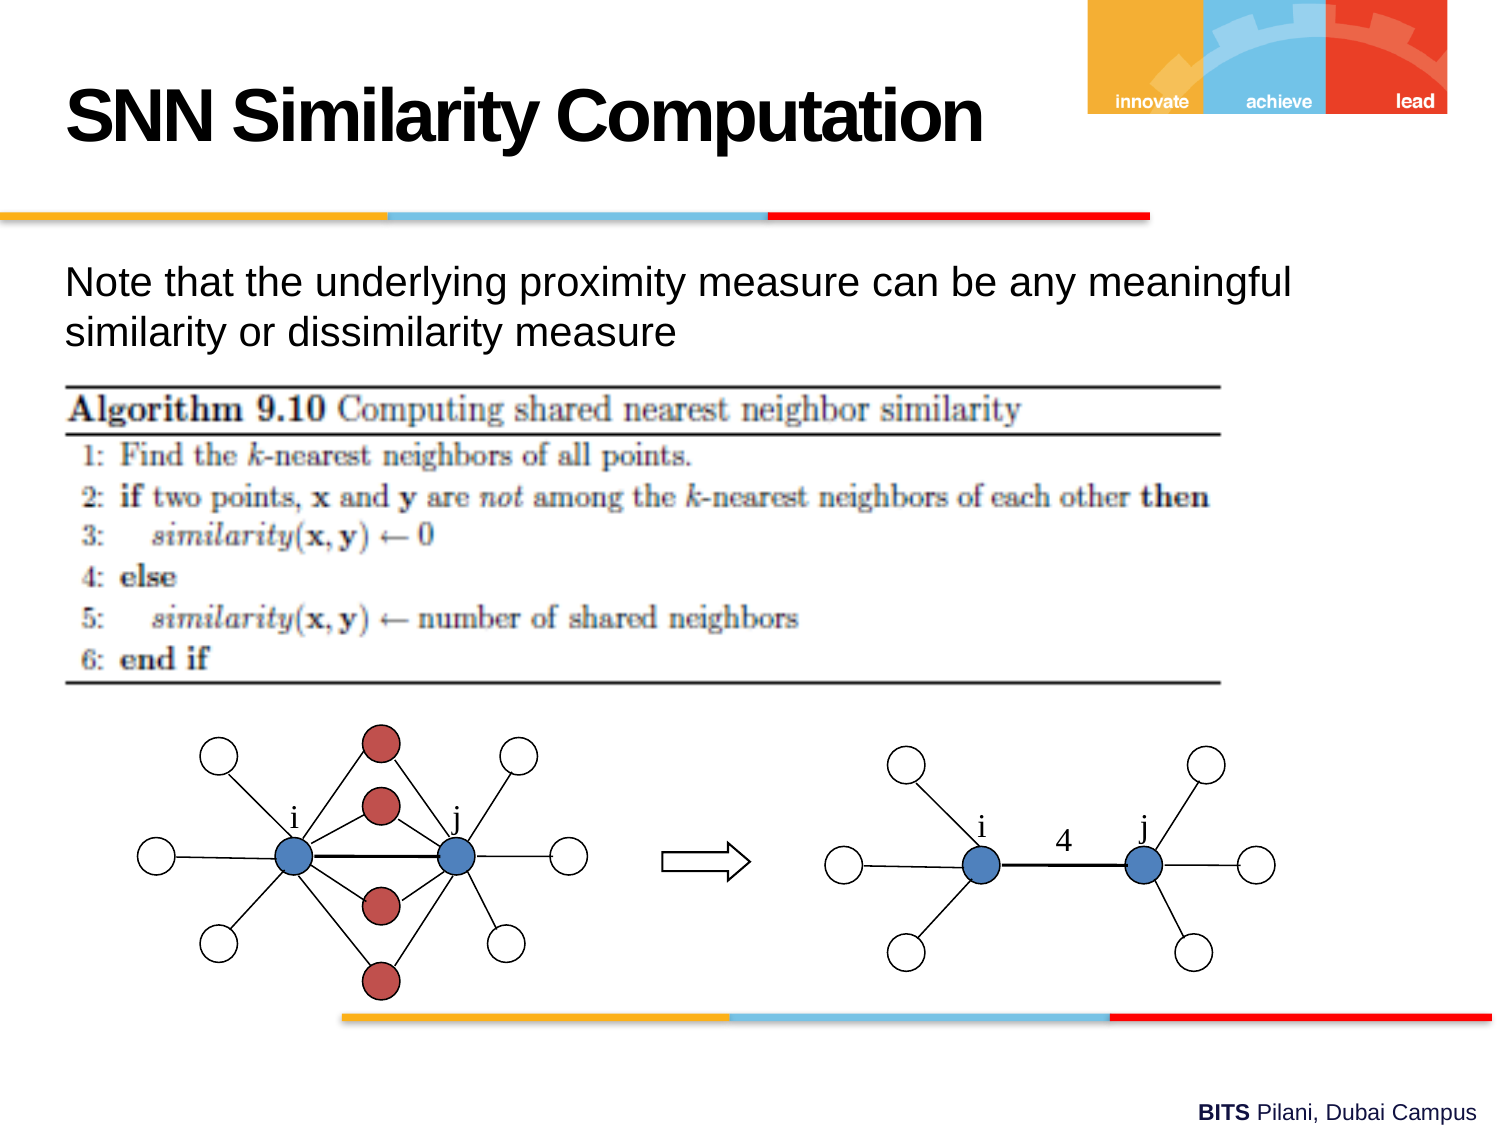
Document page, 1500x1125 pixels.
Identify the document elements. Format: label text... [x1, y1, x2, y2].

text_box Note that the underlying proximity measure can be any meaningful similarity or dissimilarity measure [50, 247, 1325, 363]
text_box [662, 842, 750, 881]
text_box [137, 724, 588, 1001]
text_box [824, 746, 1276, 972]
list SNN Similarity Computation [50, 24, 1088, 213]
picture [1087, 0, 1448, 114]
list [49, 366, 1238, 710]
